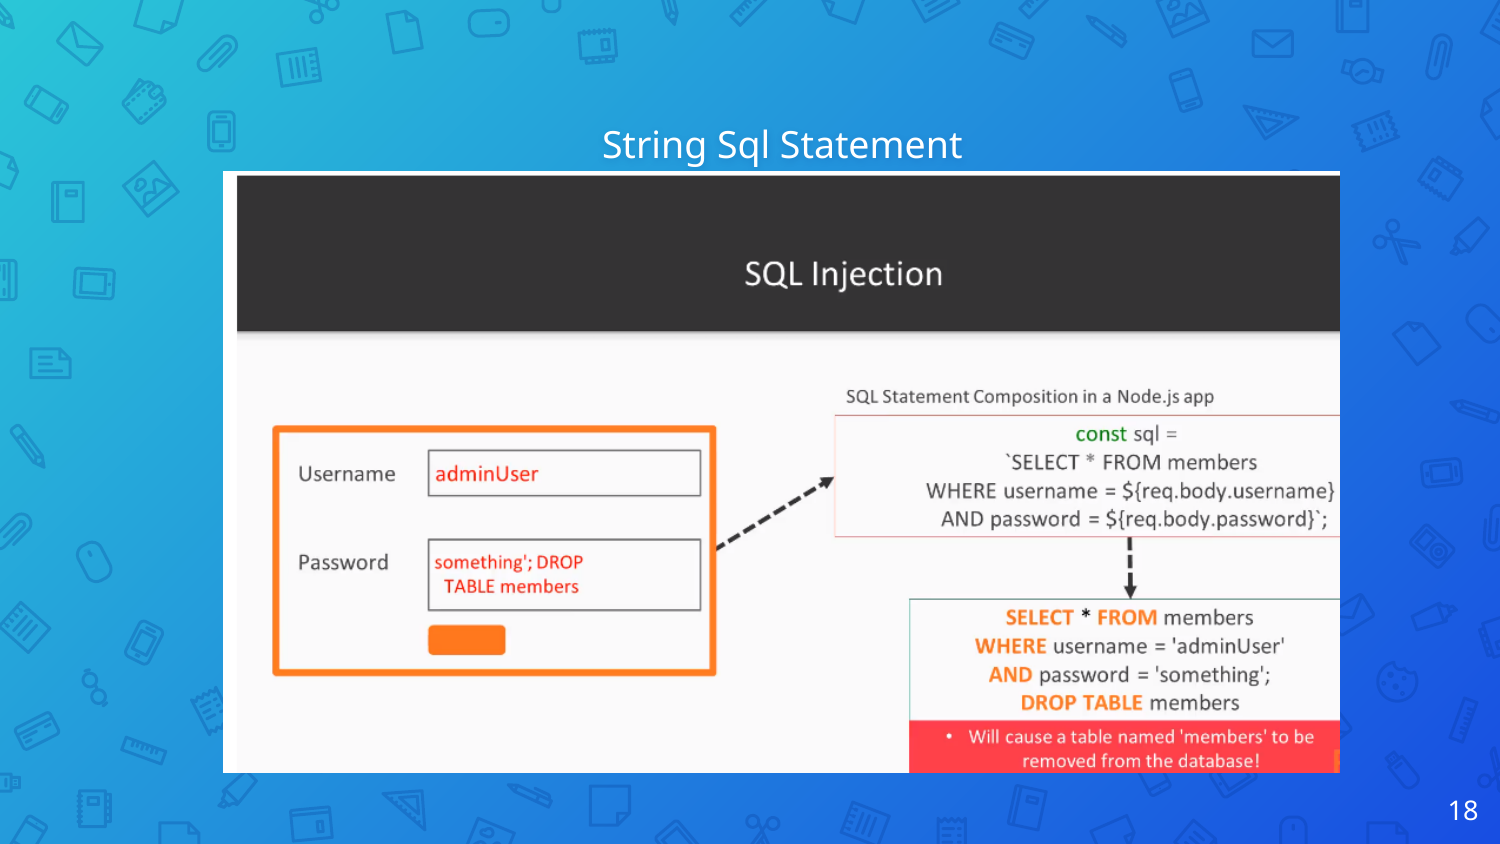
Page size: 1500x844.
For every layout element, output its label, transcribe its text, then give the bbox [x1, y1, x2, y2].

picture [222, 171, 1340, 774]
title String Sql Statement [182, 58, 1318, 182]
slide_number 18 [1403, 779, 1494, 844]
